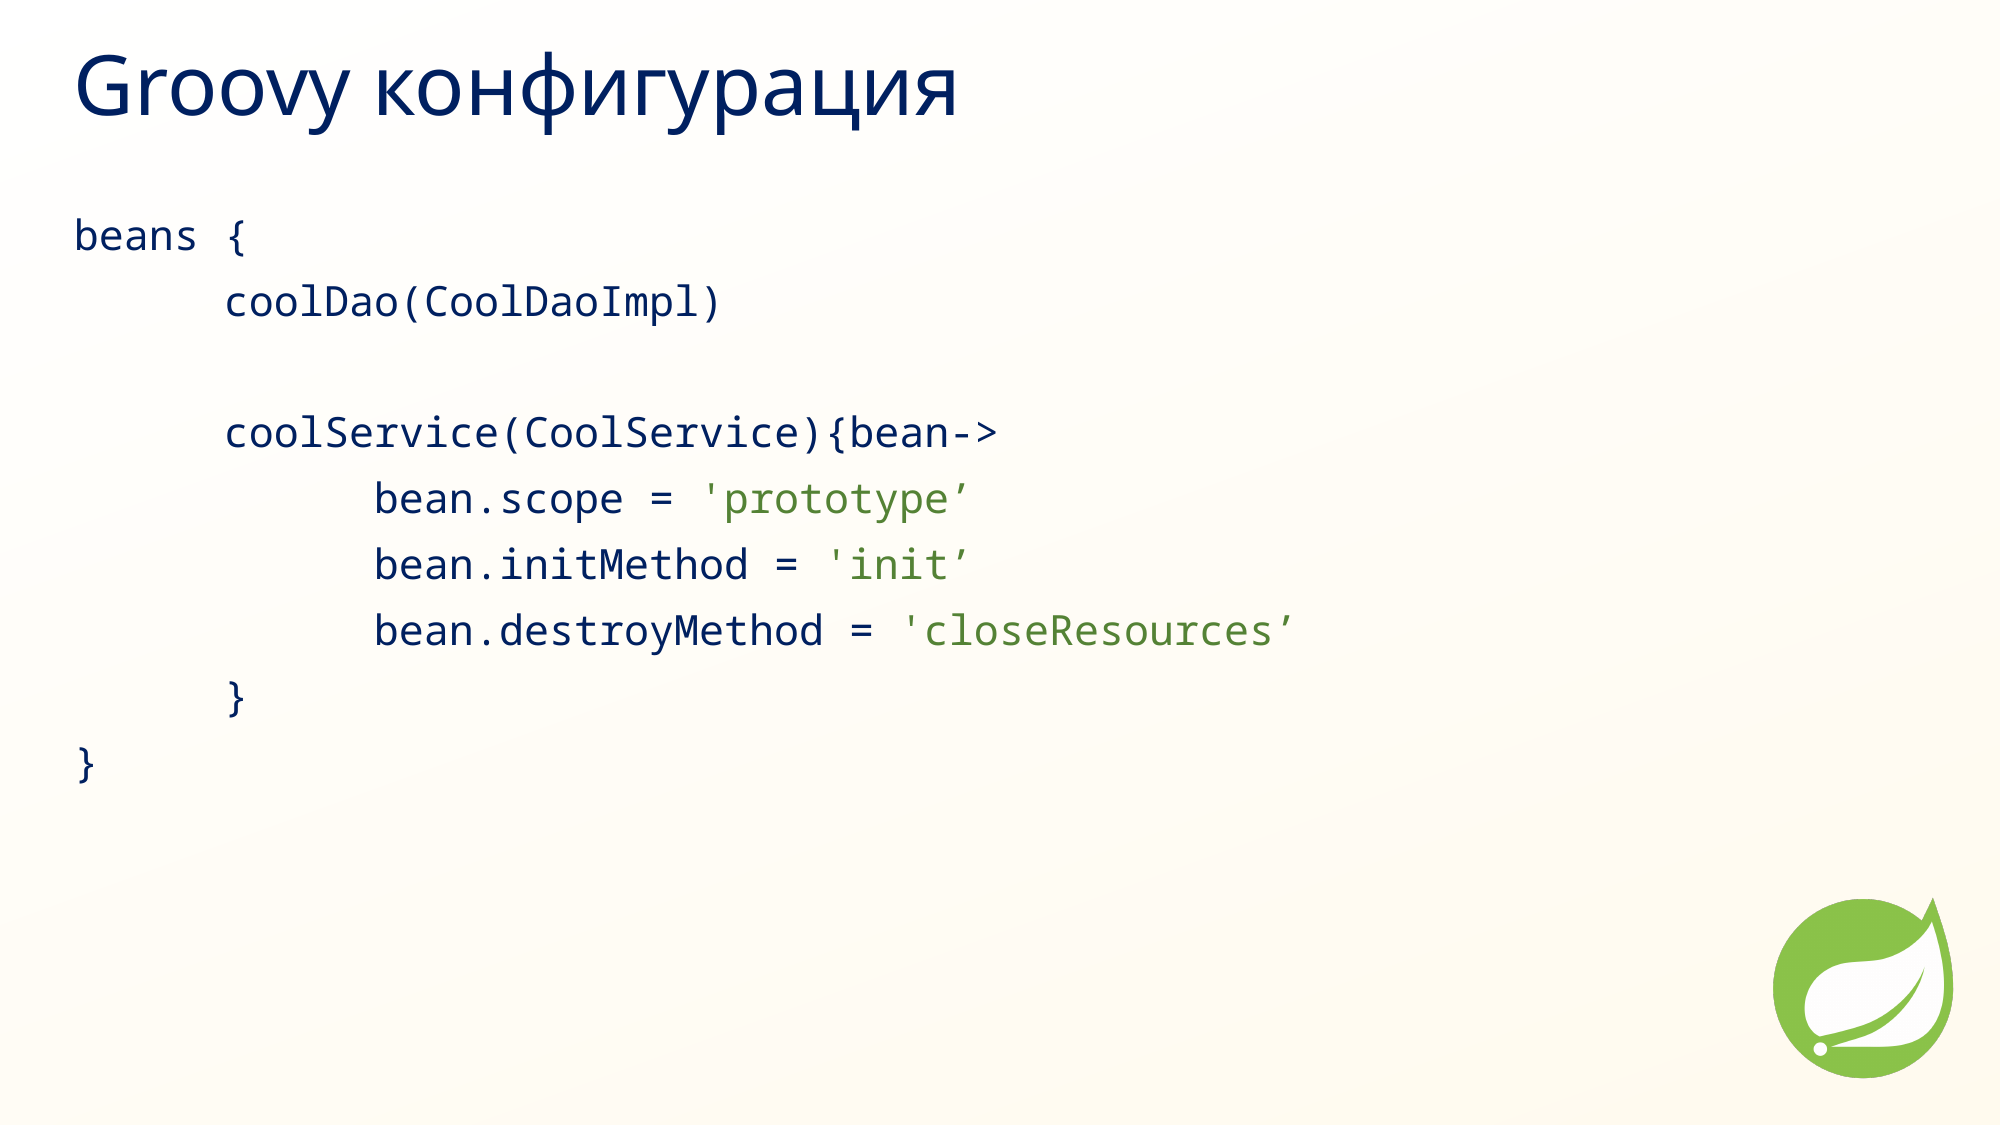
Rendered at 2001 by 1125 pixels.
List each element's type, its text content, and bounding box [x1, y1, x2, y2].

text_box Groovy конфигурация [58, 29, 1942, 148]
text_box beans { coolDao(CoolDaoImpl) coolService(CoolService){bean-> bean.scope = 'prototype’ bean.initMethod = 'init’ bean.destroyMethod = 'closeResources’ } } [58, 206, 1942, 900]
picture [1755, 881, 1971, 1096]
